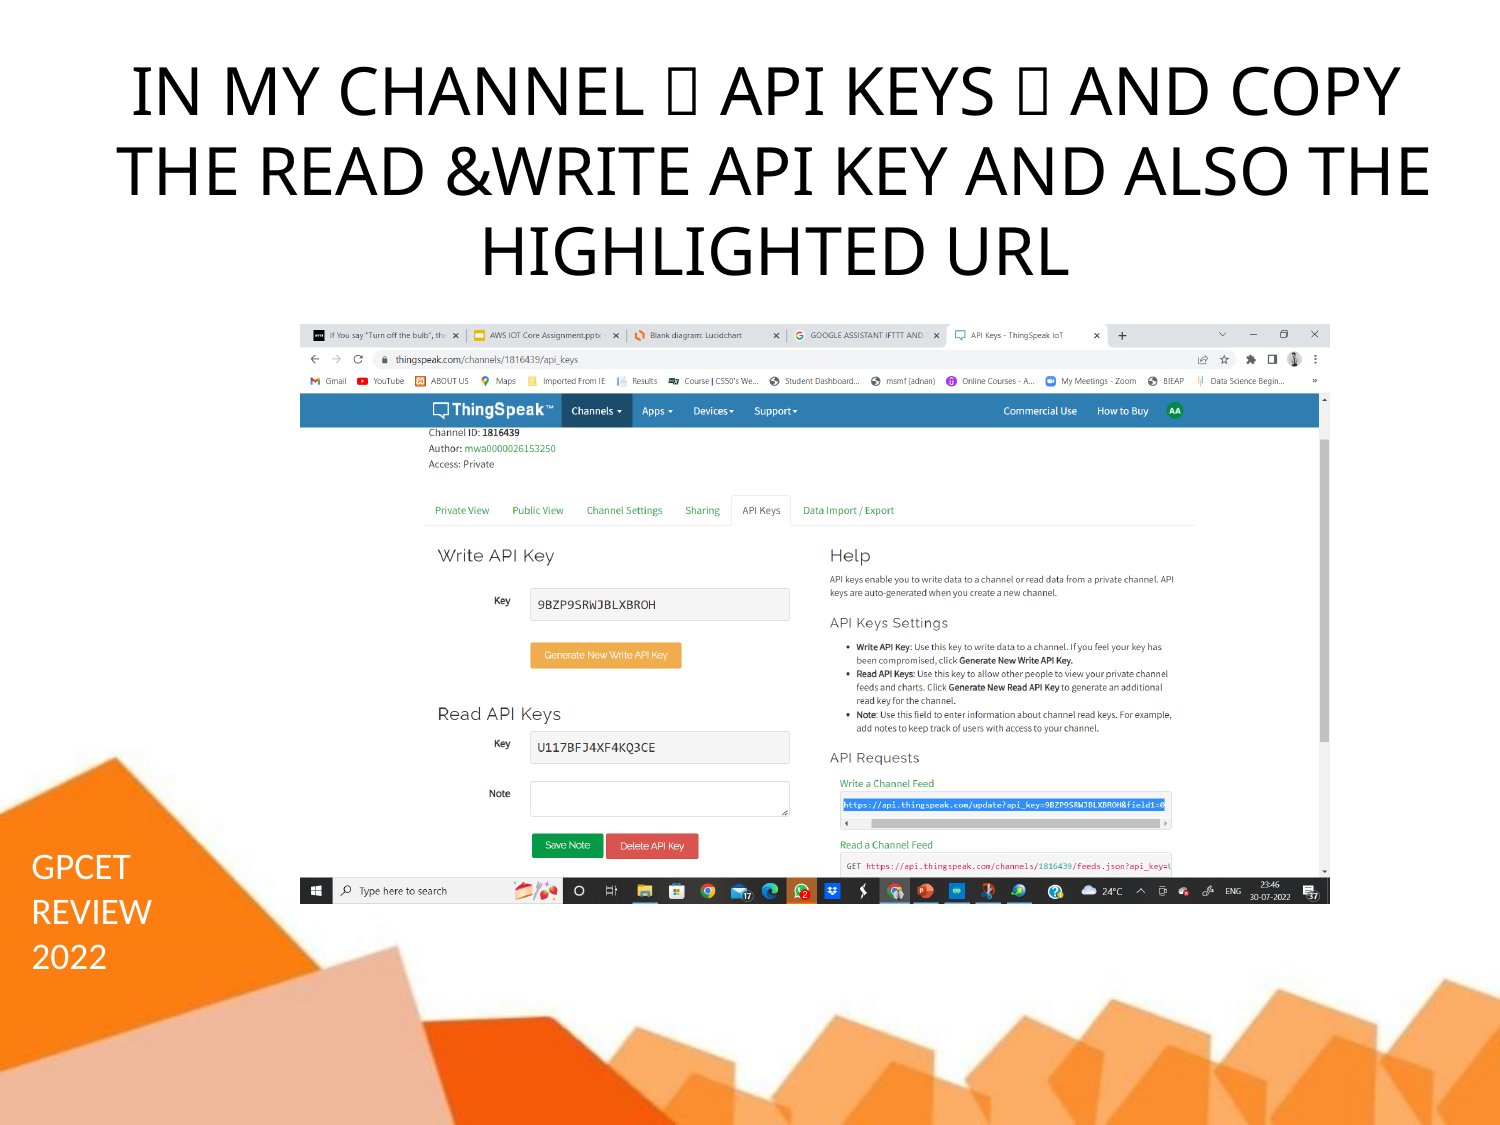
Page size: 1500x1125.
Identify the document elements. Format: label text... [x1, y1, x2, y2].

picture [0, 0, 1500, 1125]
title IN MY CHANNEL  API KEYS  AND COPY THE READ &WRITE API KEY AND ALSO THE HIGHLIGHTED URL [99, 75, 1450, 263]
text_box GPCET REVIEW 2022 [23, 834, 210, 985]
